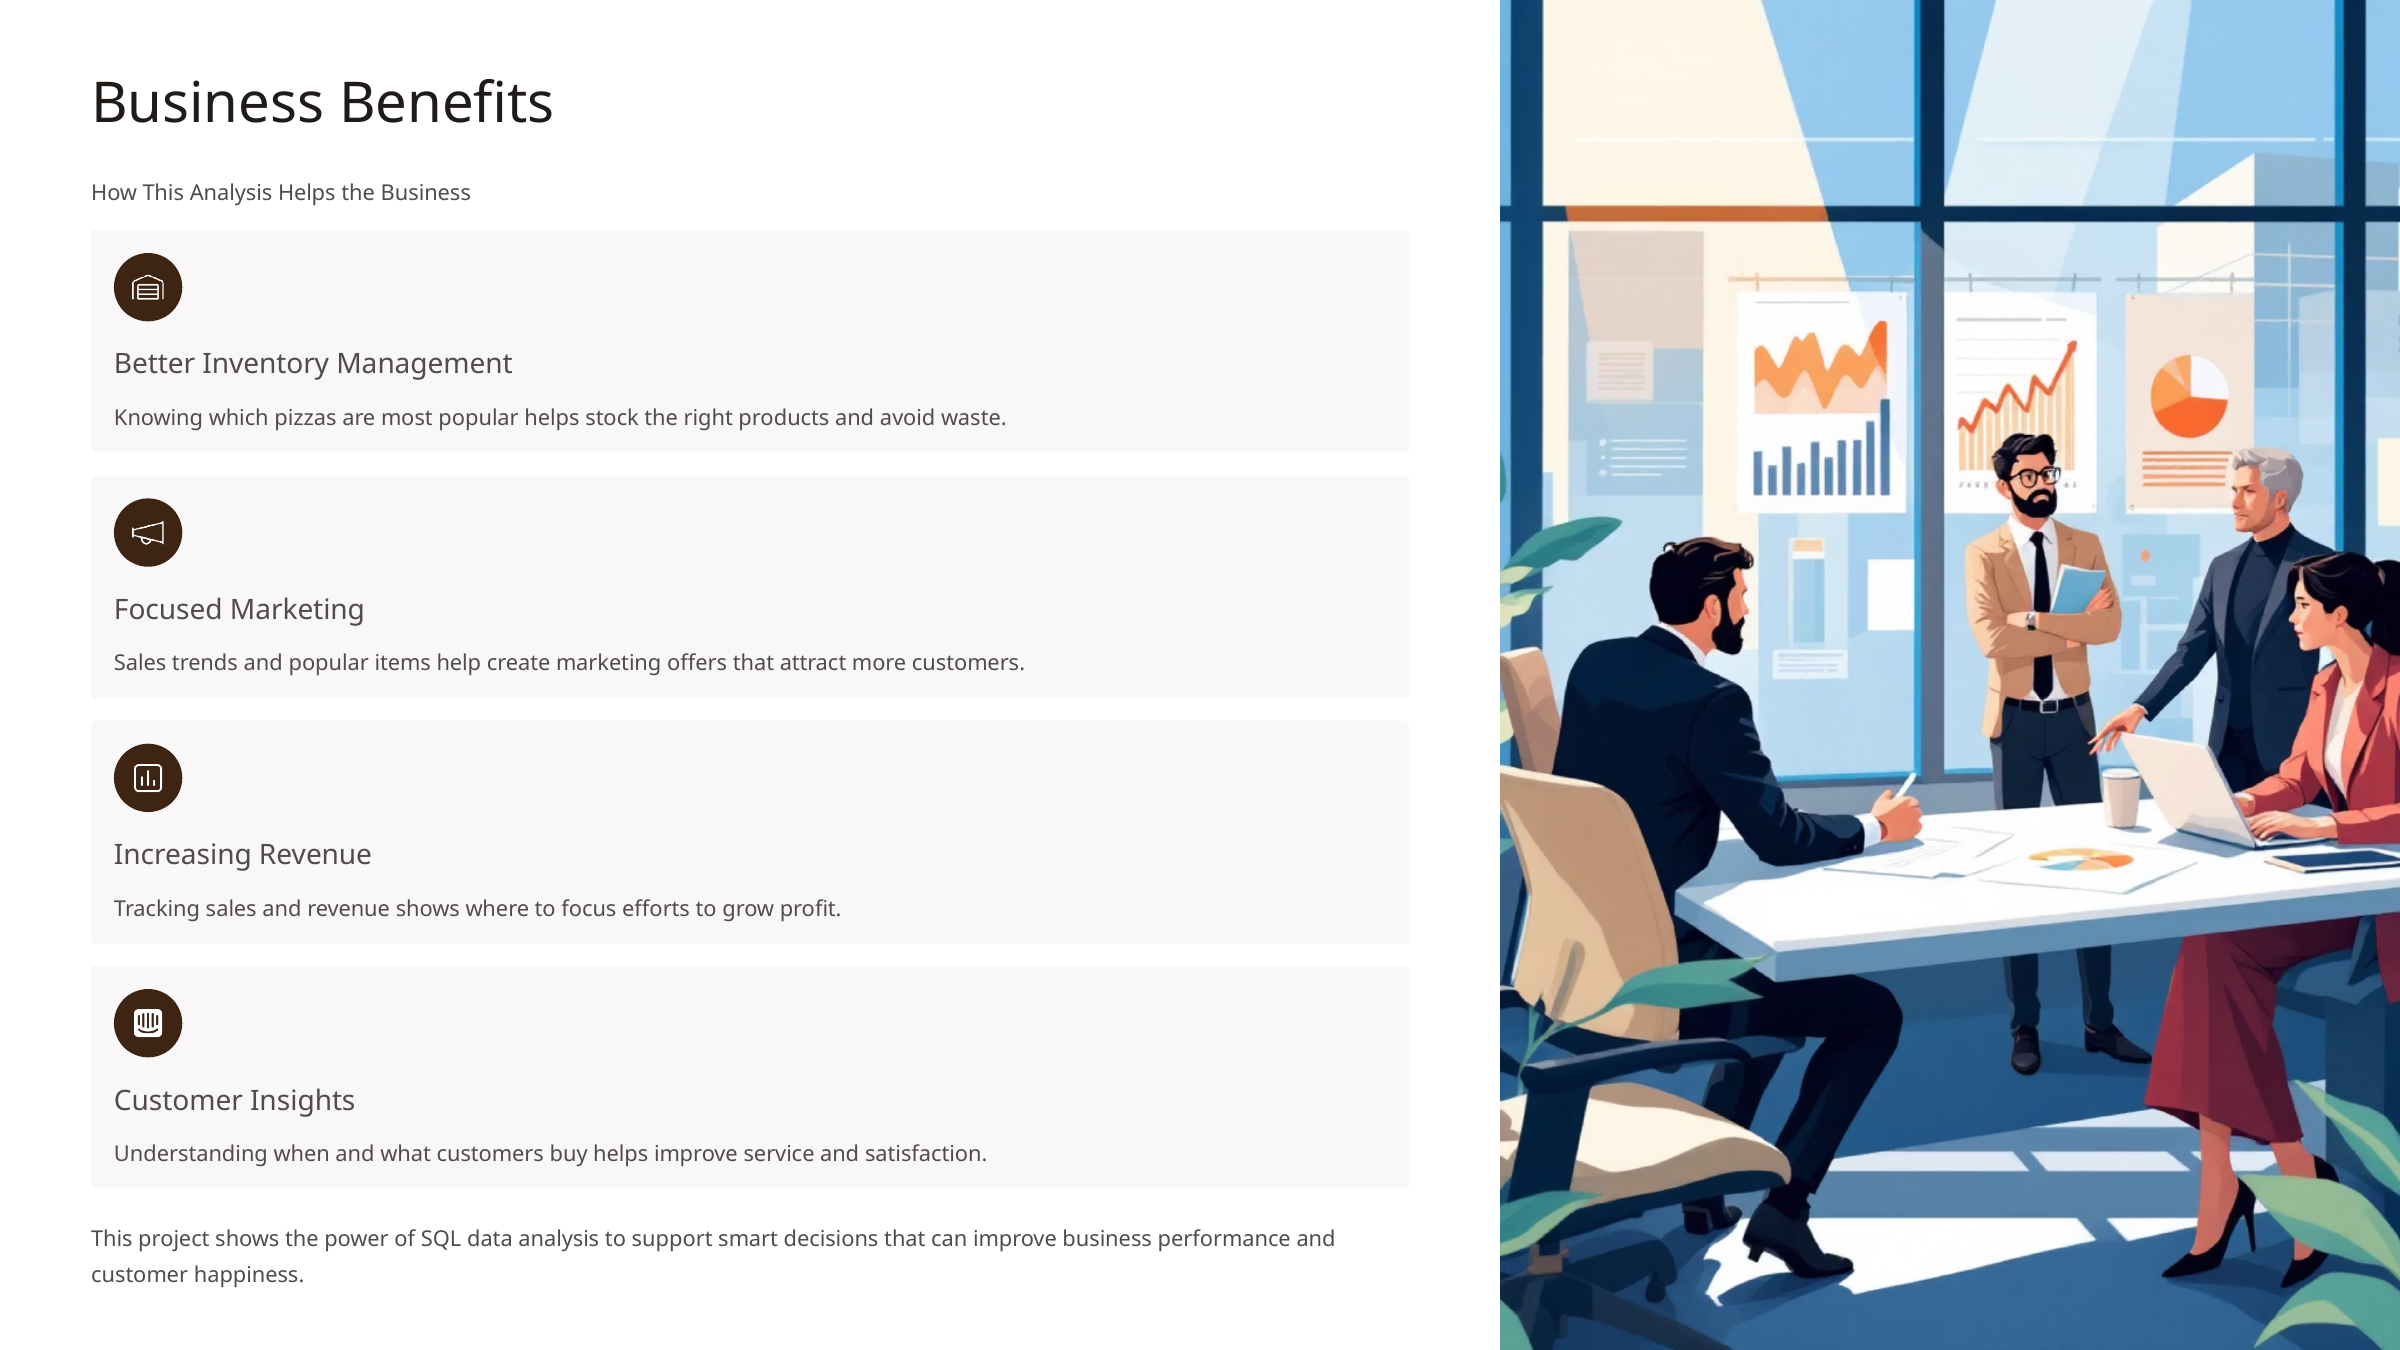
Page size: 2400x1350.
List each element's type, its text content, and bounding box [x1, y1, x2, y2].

text_box Understanding when and what customers buy helps improve service and satisfaction. [113, 1129, 1386, 1166]
text_box This project shows the power of SQL data analysis to support smart decisions that can improve business performance and customer happiness. [91, 1214, 1409, 1288]
picture [1499, 0, 2400, 1350]
text_box Tracking sales and revenue shows where to focus efforts to grow profit. [113, 884, 1386, 921]
text_box Better Inventory Management [113, 344, 538, 380]
text_box How This Analysis Helps the Business [91, 168, 1409, 205]
text_box [113, 743, 183, 813]
picture [132, 758, 164, 798]
text_box [91, 475, 1409, 699]
text_box [113, 498, 183, 567]
text_box Knowing which pizzas are most popular helps stock the right products and avoid waste. [113, 393, 1386, 430]
text_box [91, 230, 1409, 453]
text_box Focused Marketing [113, 589, 399, 626]
text_box [91, 720, 1409, 944]
picture [132, 1003, 164, 1043]
text_box [91, 966, 1409, 1189]
text_box Business Benefits [91, 62, 662, 134]
picture [132, 513, 164, 552]
text_box Sales trends and popular items help create marketing offers that attract more customers. [113, 638, 1386, 676]
text_box [113, 252, 183, 322]
text_box Increasing Revenue [113, 834, 399, 871]
text_box Customer Insights [113, 1080, 399, 1116]
picture [132, 267, 164, 307]
text_box [113, 988, 183, 1058]
